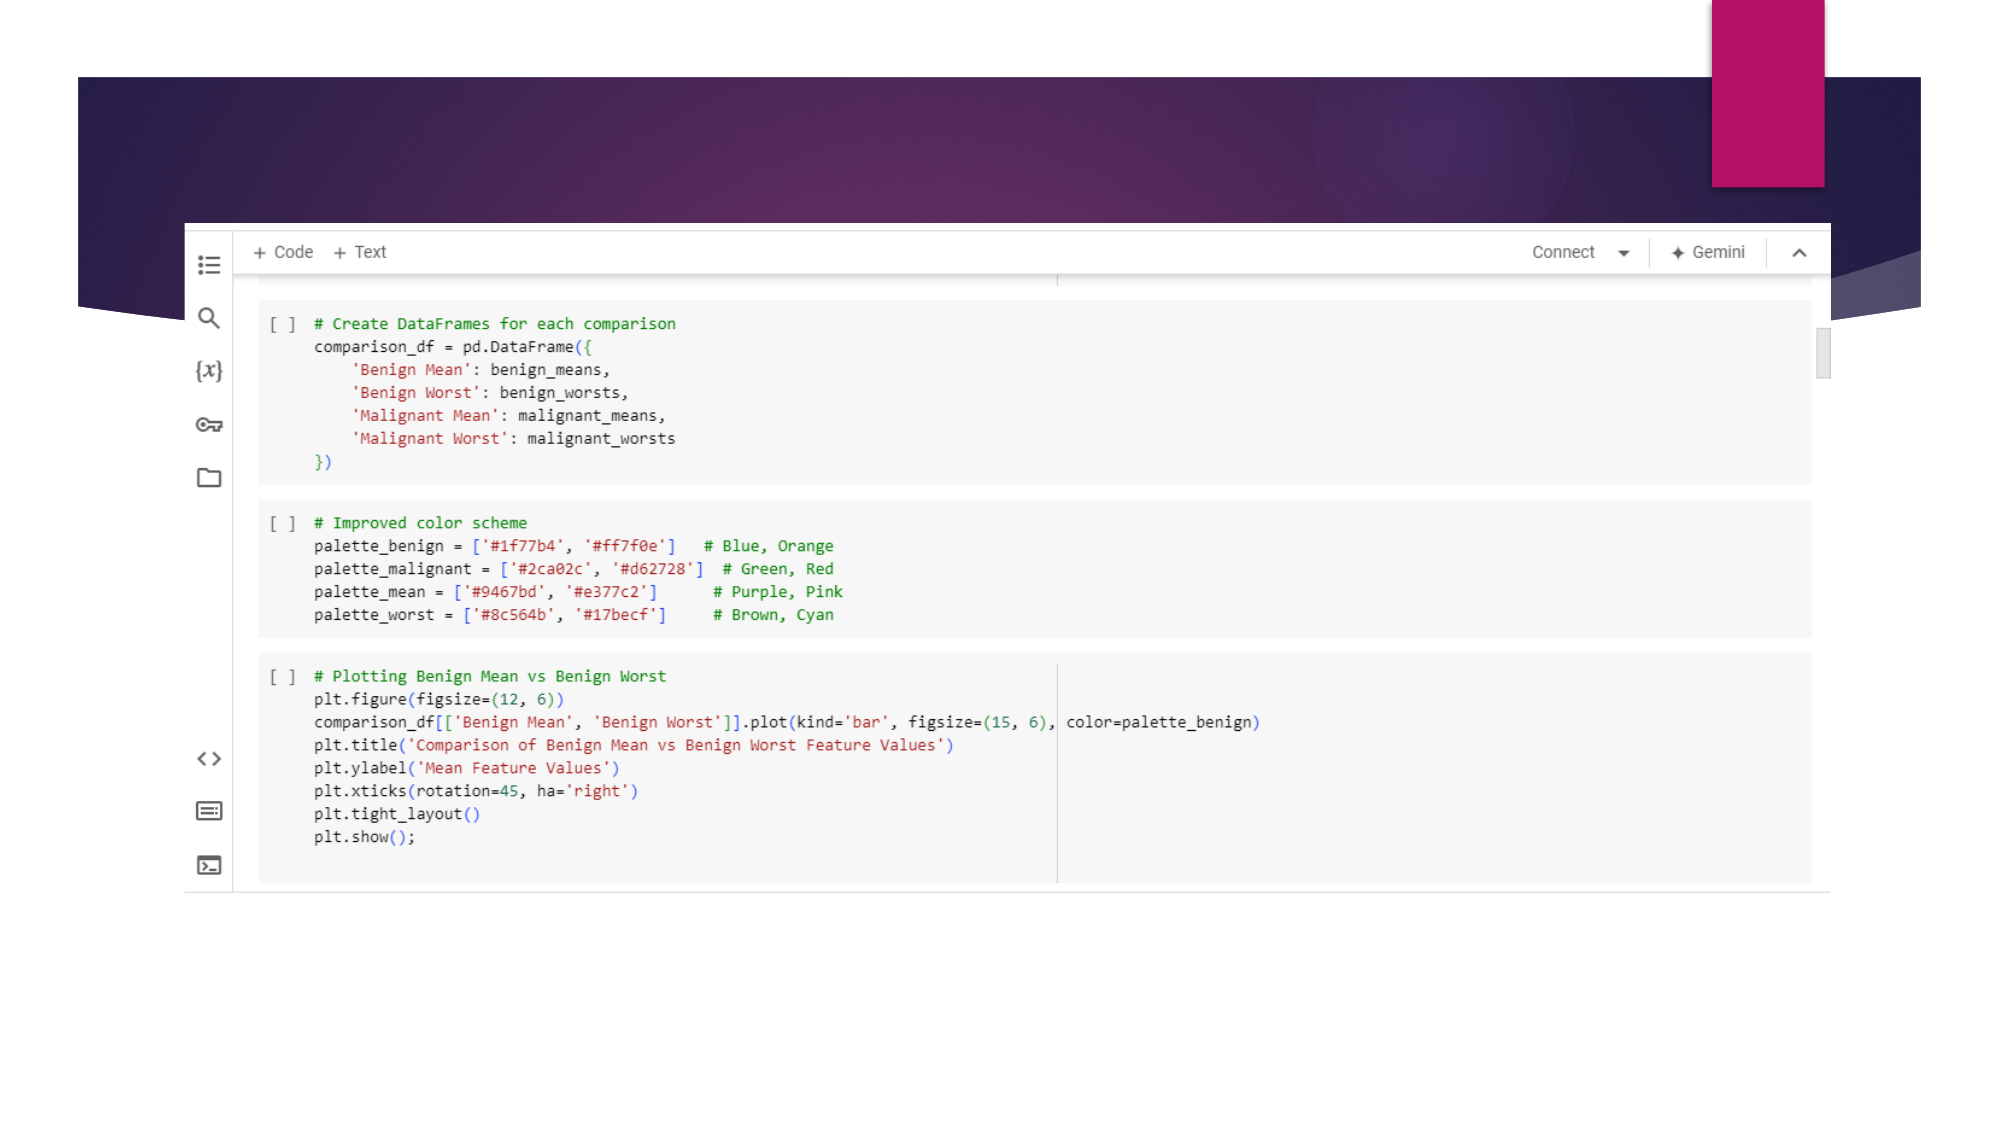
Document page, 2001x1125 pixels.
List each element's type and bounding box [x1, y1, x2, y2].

list [184, 222, 1832, 902]
